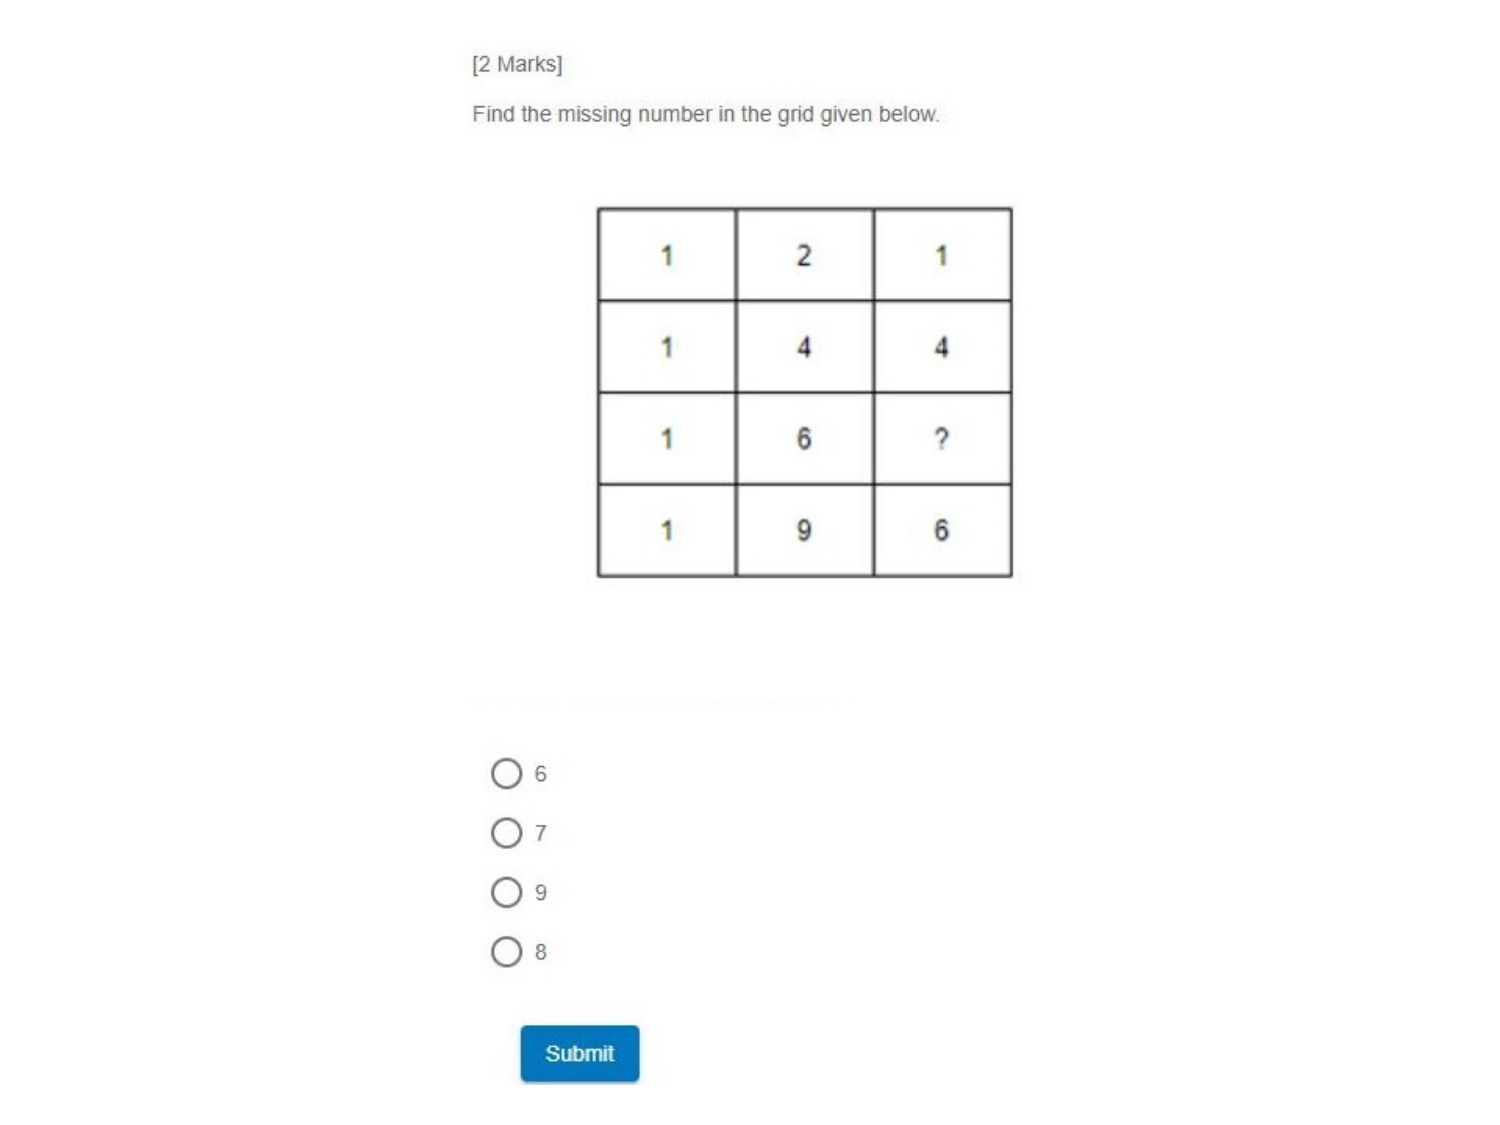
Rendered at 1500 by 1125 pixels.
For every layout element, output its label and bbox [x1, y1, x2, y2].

picture [456, 39, 1044, 1086]
